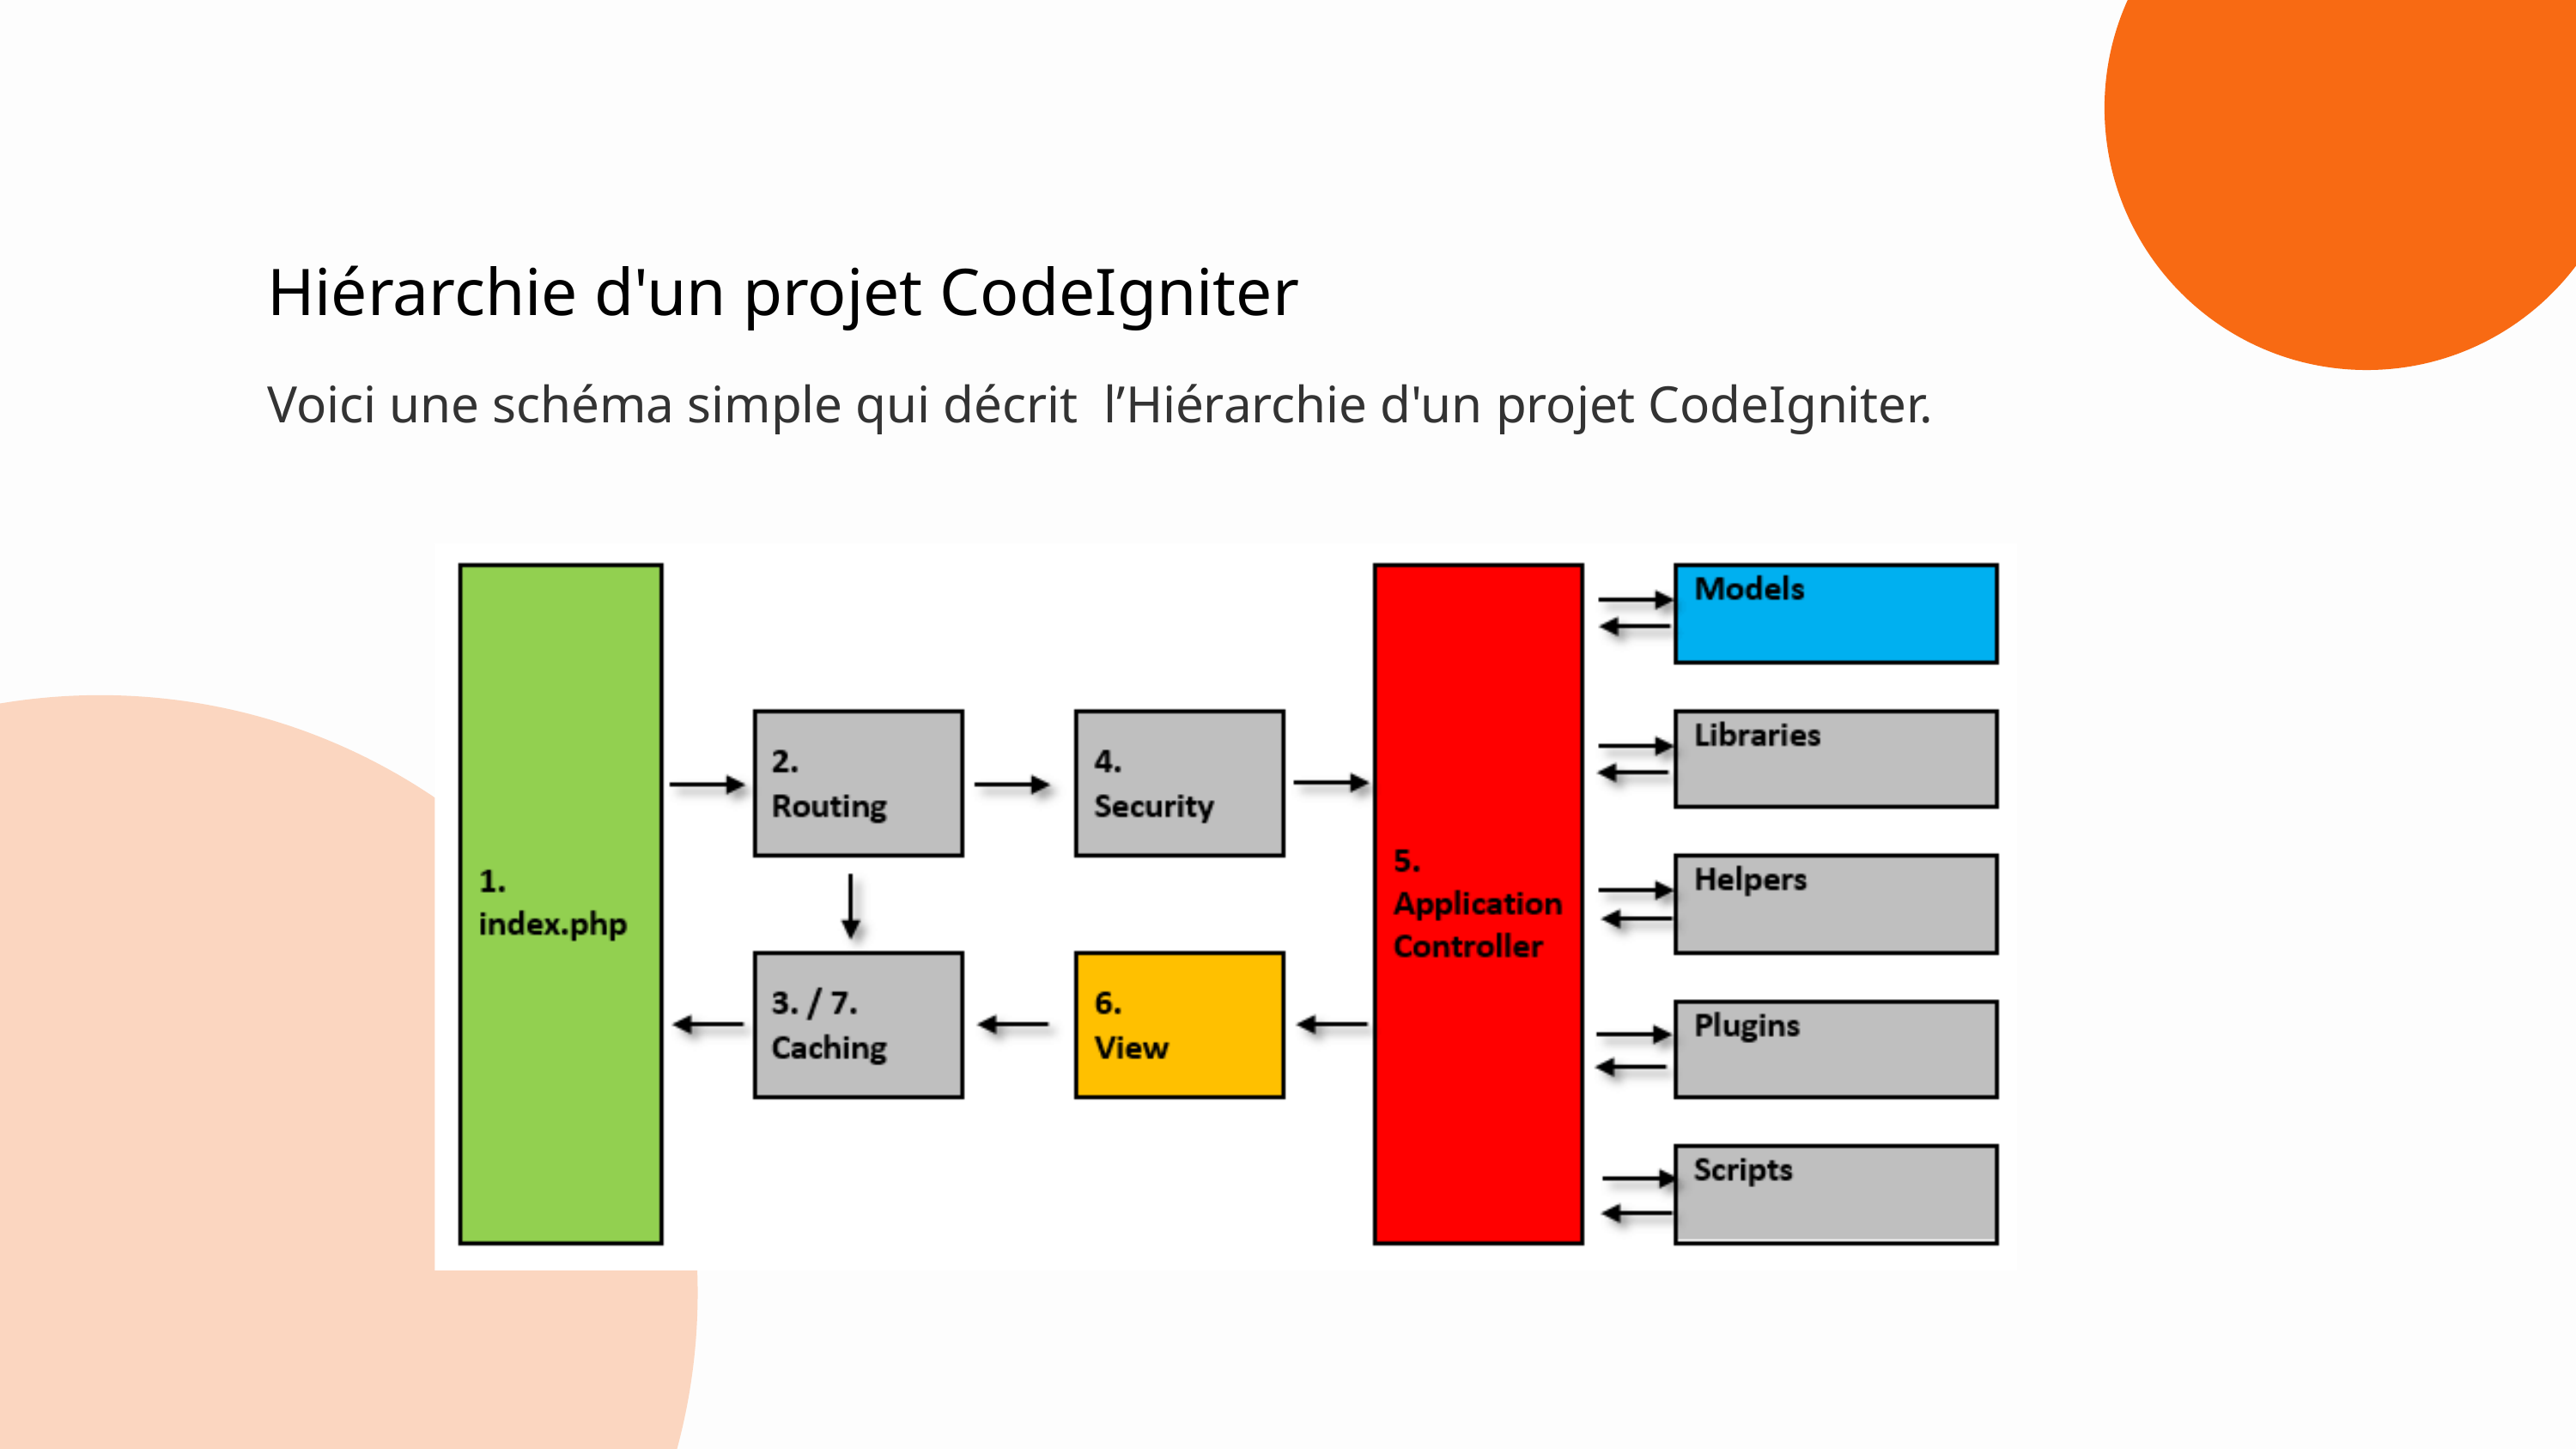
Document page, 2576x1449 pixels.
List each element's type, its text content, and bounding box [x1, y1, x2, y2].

text_box Voici une schéma simple qui décrit l’Hiérarchie d'un projet CodeIgniter. [267, 363, 2105, 502]
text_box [2104, 0, 2576, 371]
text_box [0, 694, 698, 1449]
text_box [434, 543, 2018, 1270]
text_box Hiérarchie d'un projet CodeIgniter [267, 239, 1634, 329]
